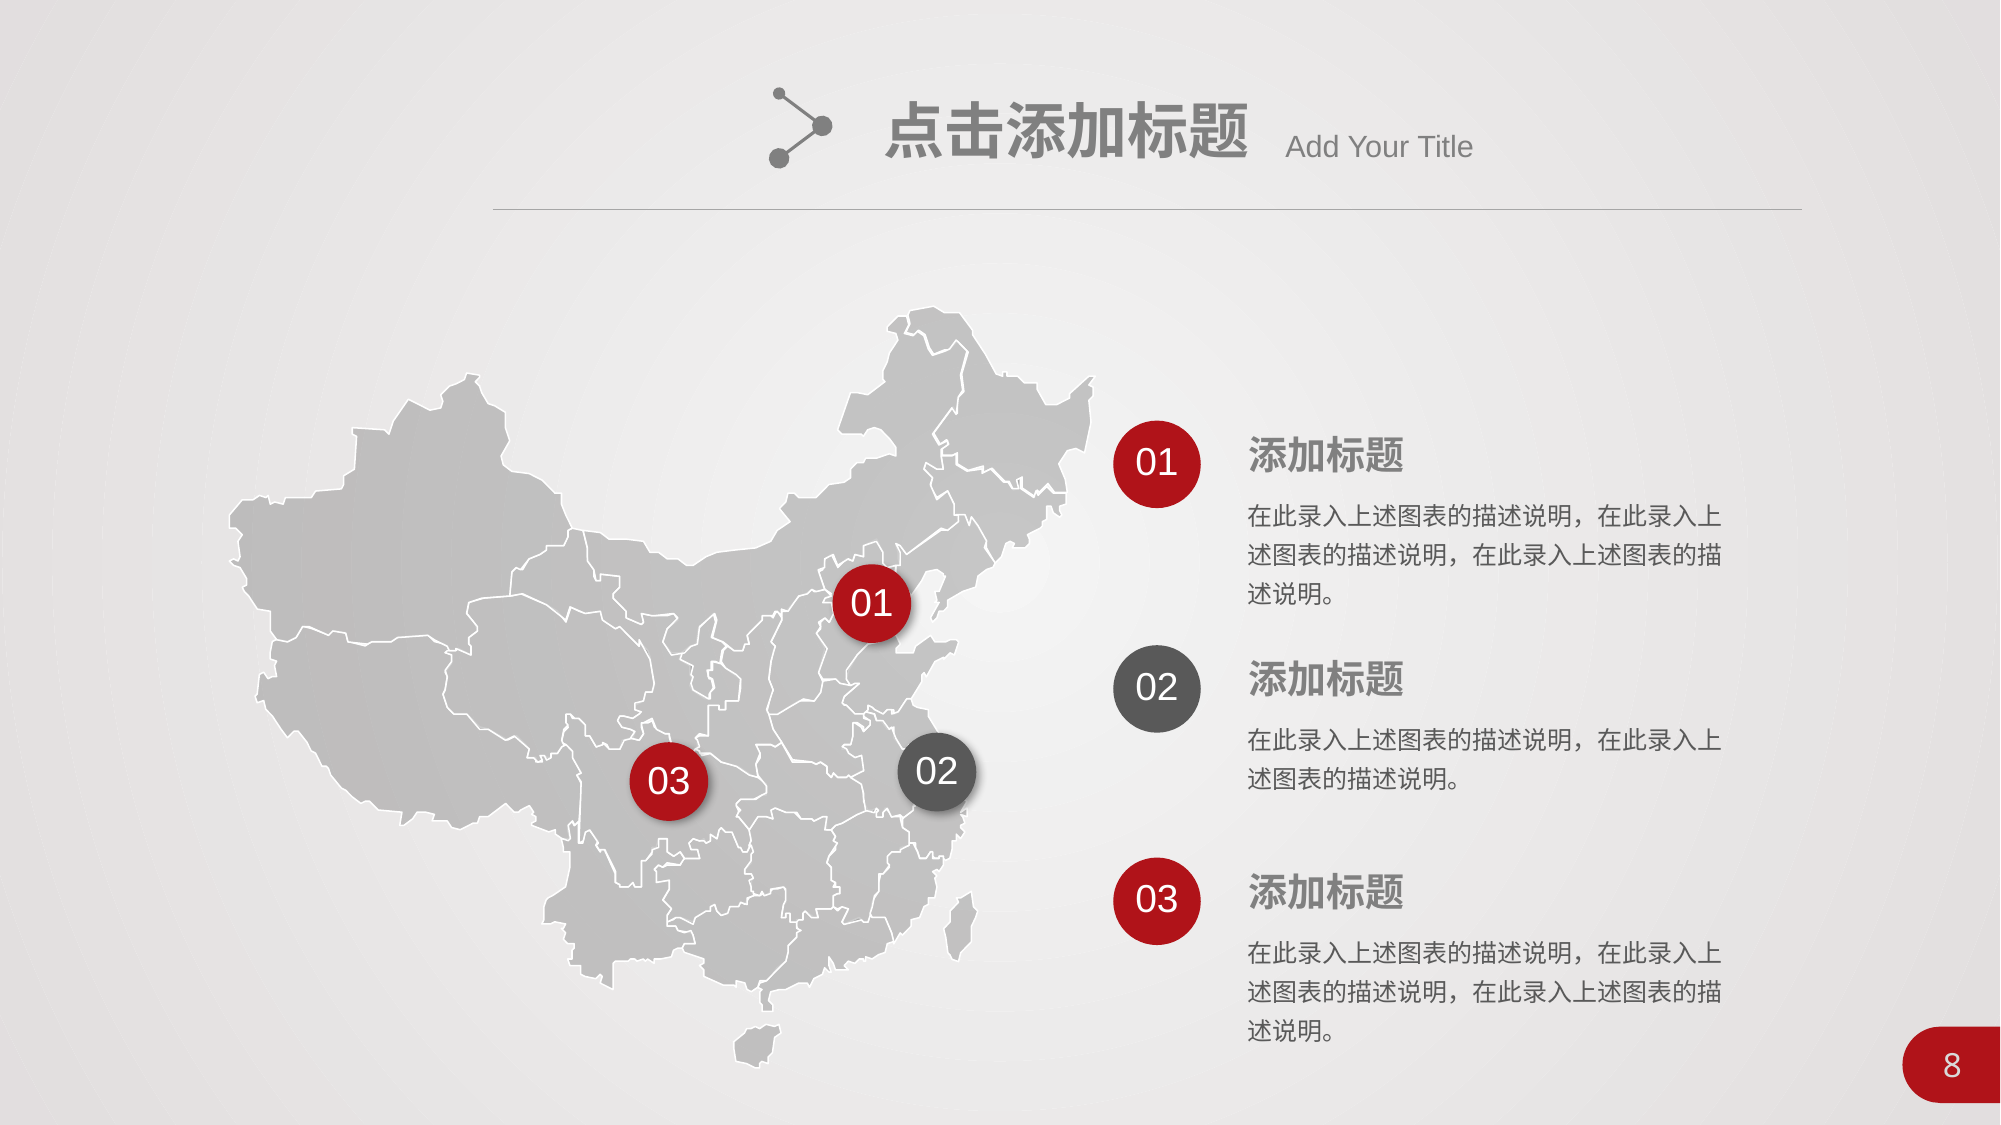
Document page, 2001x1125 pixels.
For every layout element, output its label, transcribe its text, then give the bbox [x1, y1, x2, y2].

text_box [1113, 857, 1201, 946]
text_box Add Your Title [1270, 119, 1649, 172]
text_box 添加标题 [1233, 647, 1420, 708]
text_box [1113, 645, 1201, 733]
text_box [1113, 420, 1201, 509]
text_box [832, 564, 912, 643]
text_box 添加标题 [1233, 859, 1420, 920]
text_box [629, 742, 709, 821]
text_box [779, 93, 823, 159]
text_box 点击添加标题 [868, 84, 1265, 173]
text_box 在此录入上述图表的描述说明，在此录入上述图表的描述说明，在此录入上述图表的描述说明。 [1232, 483, 1751, 616]
text_box 在此录入上述图表的描述说明，在此录入上述图表的描述说明，在此录入上述图表的描述说明。 [1232, 920, 1751, 1053]
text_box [897, 732, 977, 812]
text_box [229, 306, 1096, 1069]
text_box 在此录入上述图表的描述说明，在此录入上述图表的描述说明。 [1232, 708, 1751, 802]
text_box 添加标题 [1233, 422, 1420, 483]
